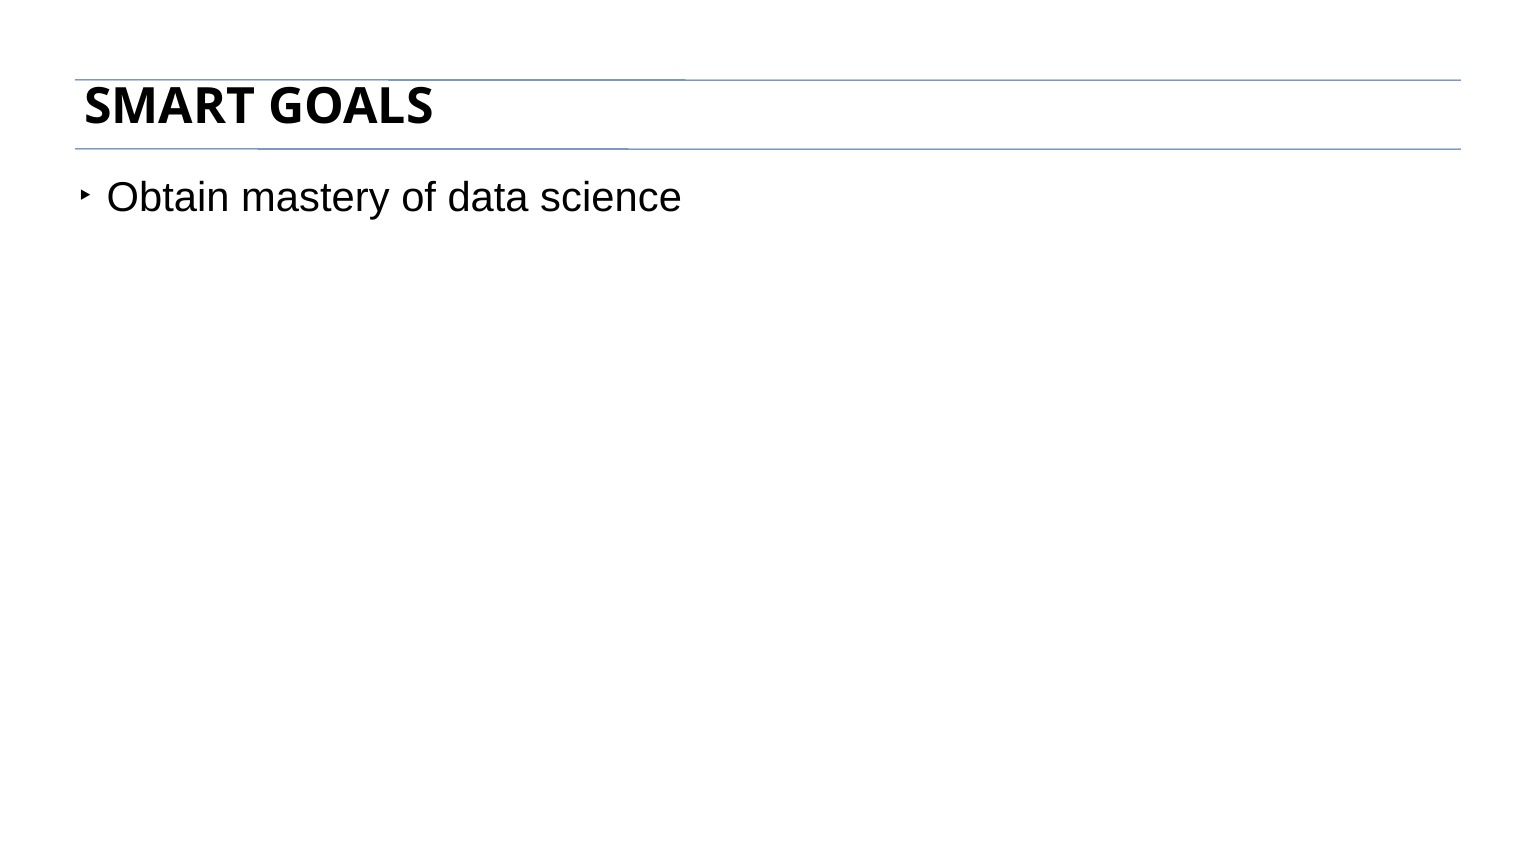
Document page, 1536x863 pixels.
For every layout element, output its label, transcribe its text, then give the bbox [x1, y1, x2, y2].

text_box [91, 169, 1460, 234]
text_box SMART GOALS [77, 83, 1157, 134]
text_box Obtain mastery of data science [78, 169, 1460, 281]
